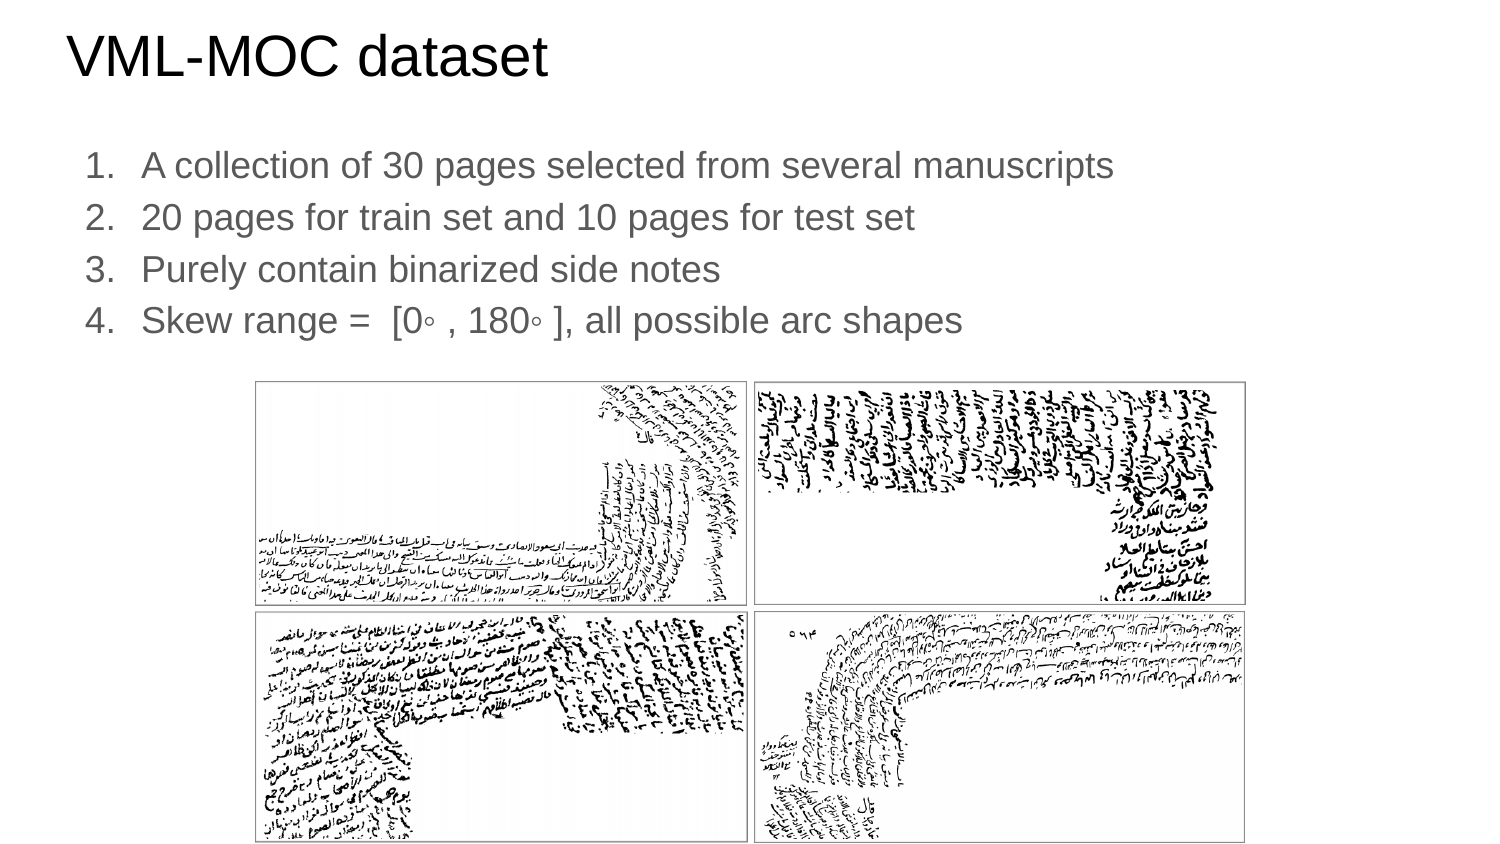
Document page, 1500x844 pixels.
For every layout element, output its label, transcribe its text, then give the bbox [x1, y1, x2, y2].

picture [251, 377, 1249, 844]
list A collection of 30 pages selected from several manuscripts 20 pages for train set and 10 pages for test set Purely contain binarized side notes Skew range = [0◦ , 180◦ ], all possible arc shapes [51, 119, 1449, 397]
title VML-MOC dataset [51, 3, 1449, 98]
